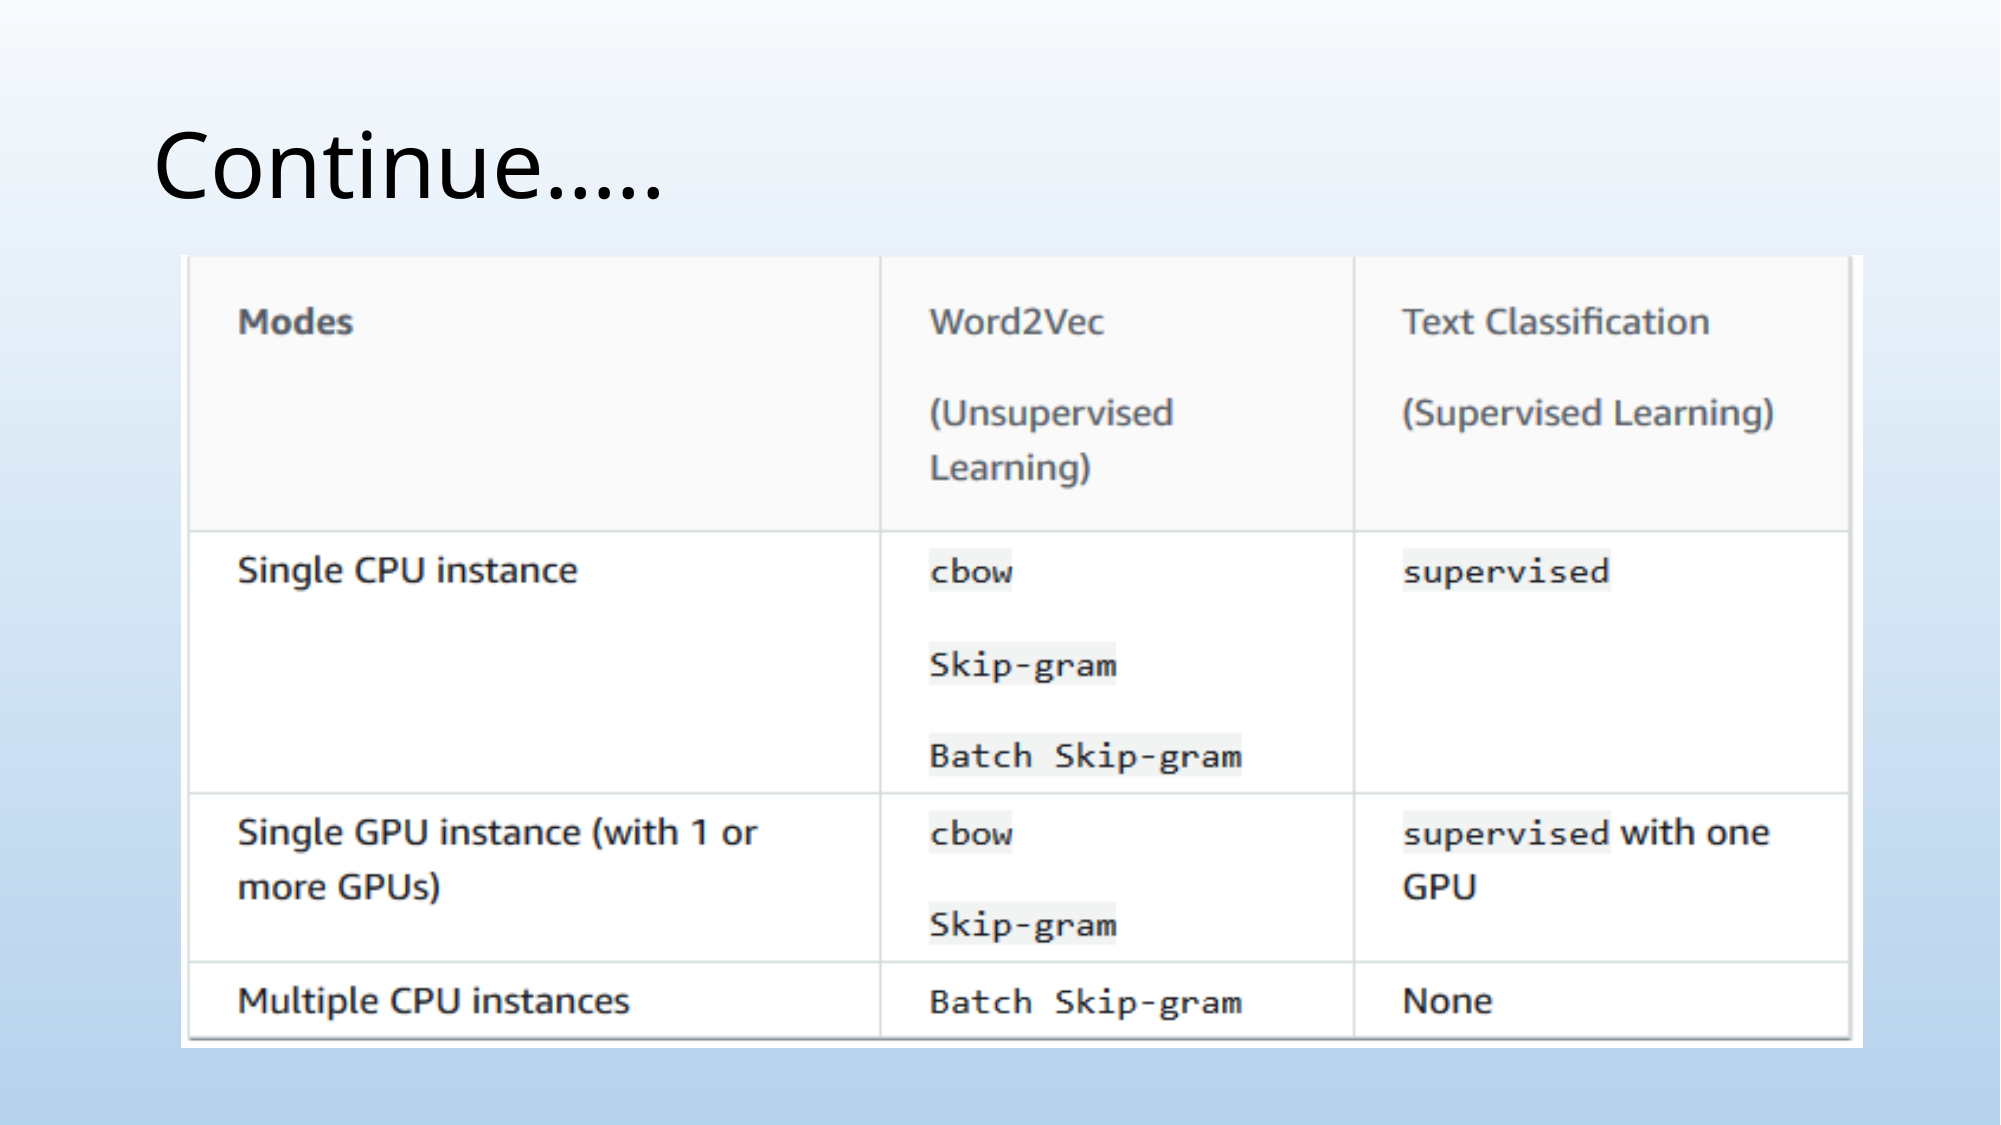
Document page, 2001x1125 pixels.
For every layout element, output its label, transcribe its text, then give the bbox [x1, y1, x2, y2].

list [181, 255, 1863, 1048]
title Continue….. [137, 59, 1863, 278]
